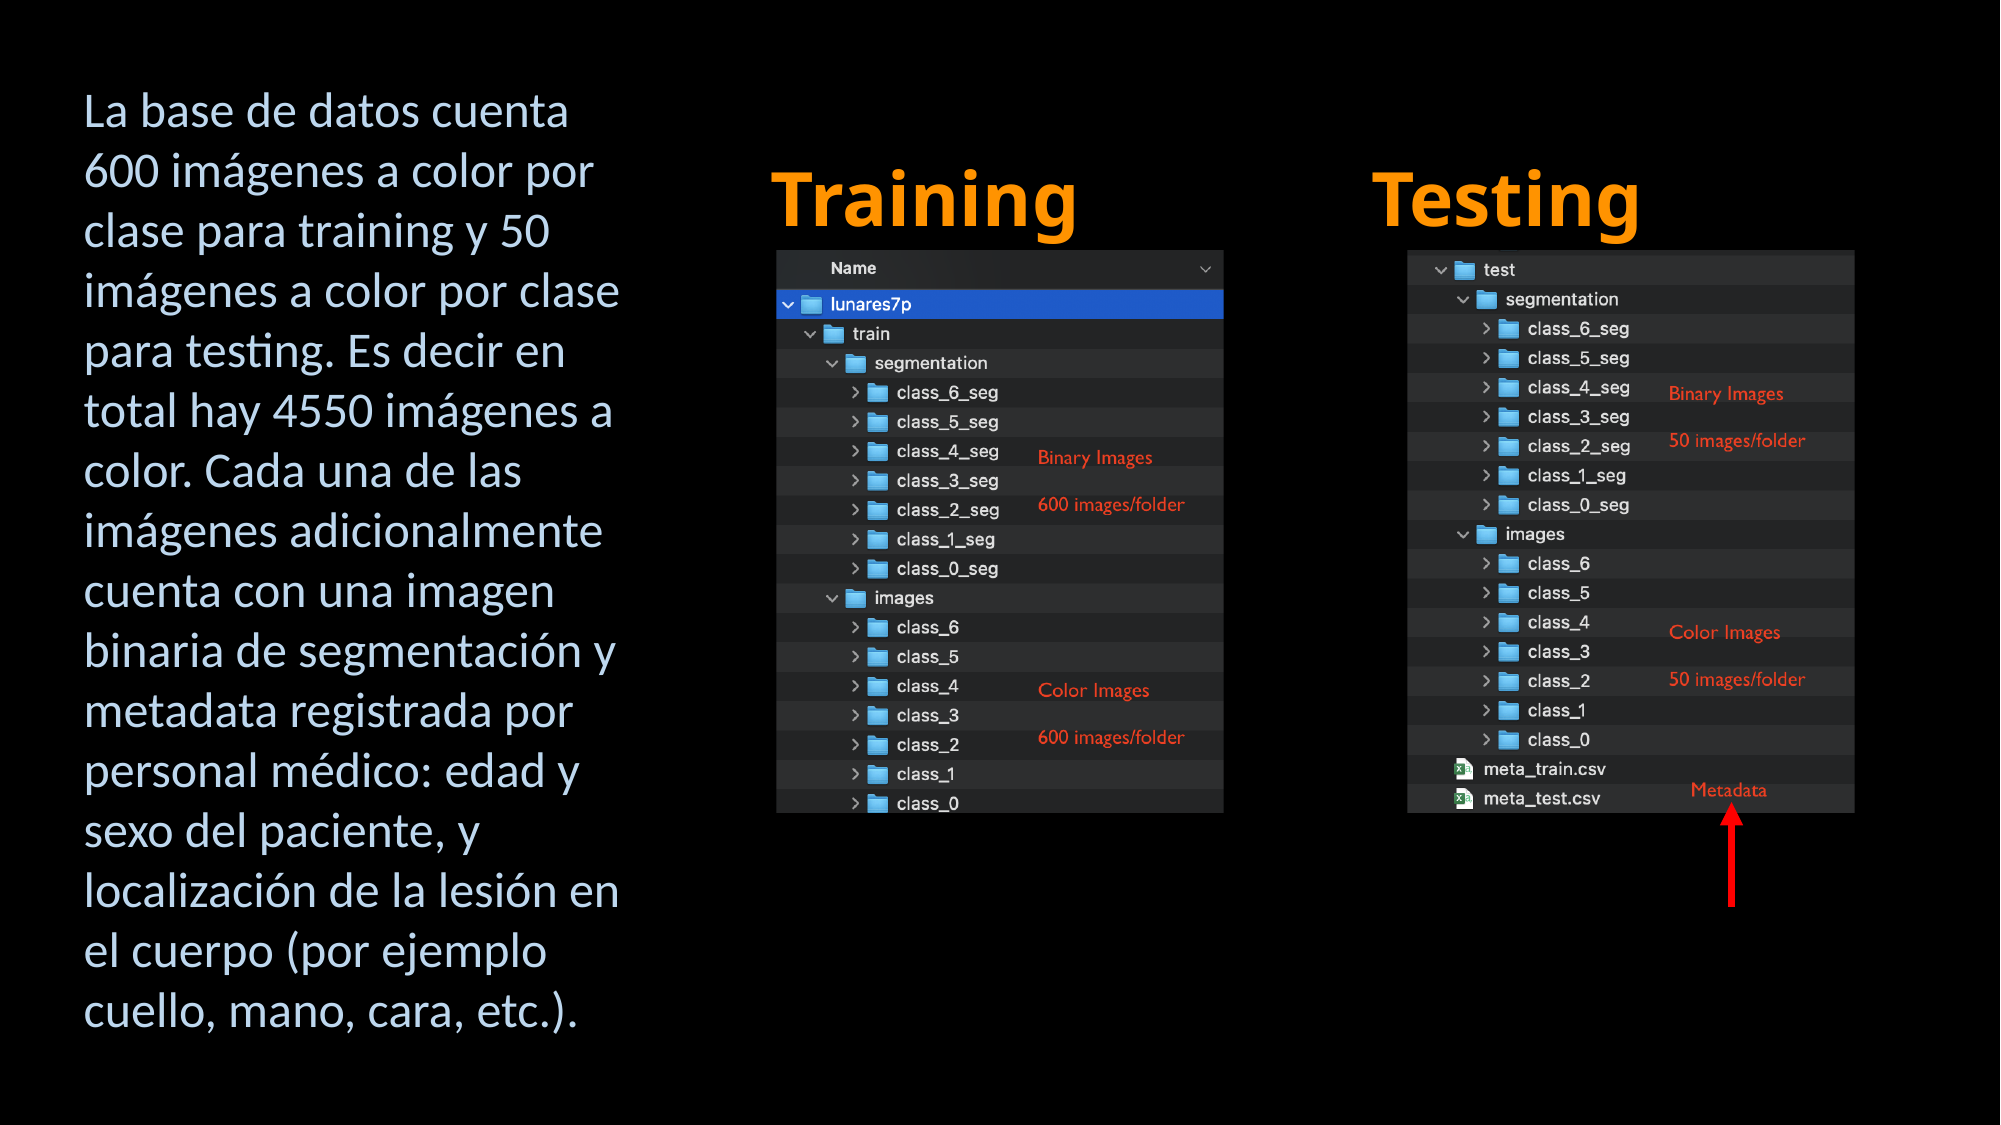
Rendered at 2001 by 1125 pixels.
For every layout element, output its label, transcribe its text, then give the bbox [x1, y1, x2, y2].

picture [1407, 250, 1855, 813]
text_box La base de datos cuenta 600 imágenes a color por clase para training y 50 imágenes a color por clase para testing. Es decir en total hay 4550 imágenes a color. Cada una de las imágenes adicionalmente cuenta con una imagen binaria de segmentación y metadata registrada por personal médico: edad y sexo del paciente, y localización de la lesión en el cuerpo (por ejemplo cuello, mano, cara, etc.). [68, 70, 664, 1045]
text_box Training Testing [755, 144, 1855, 249]
picture [776, 250, 1224, 813]
